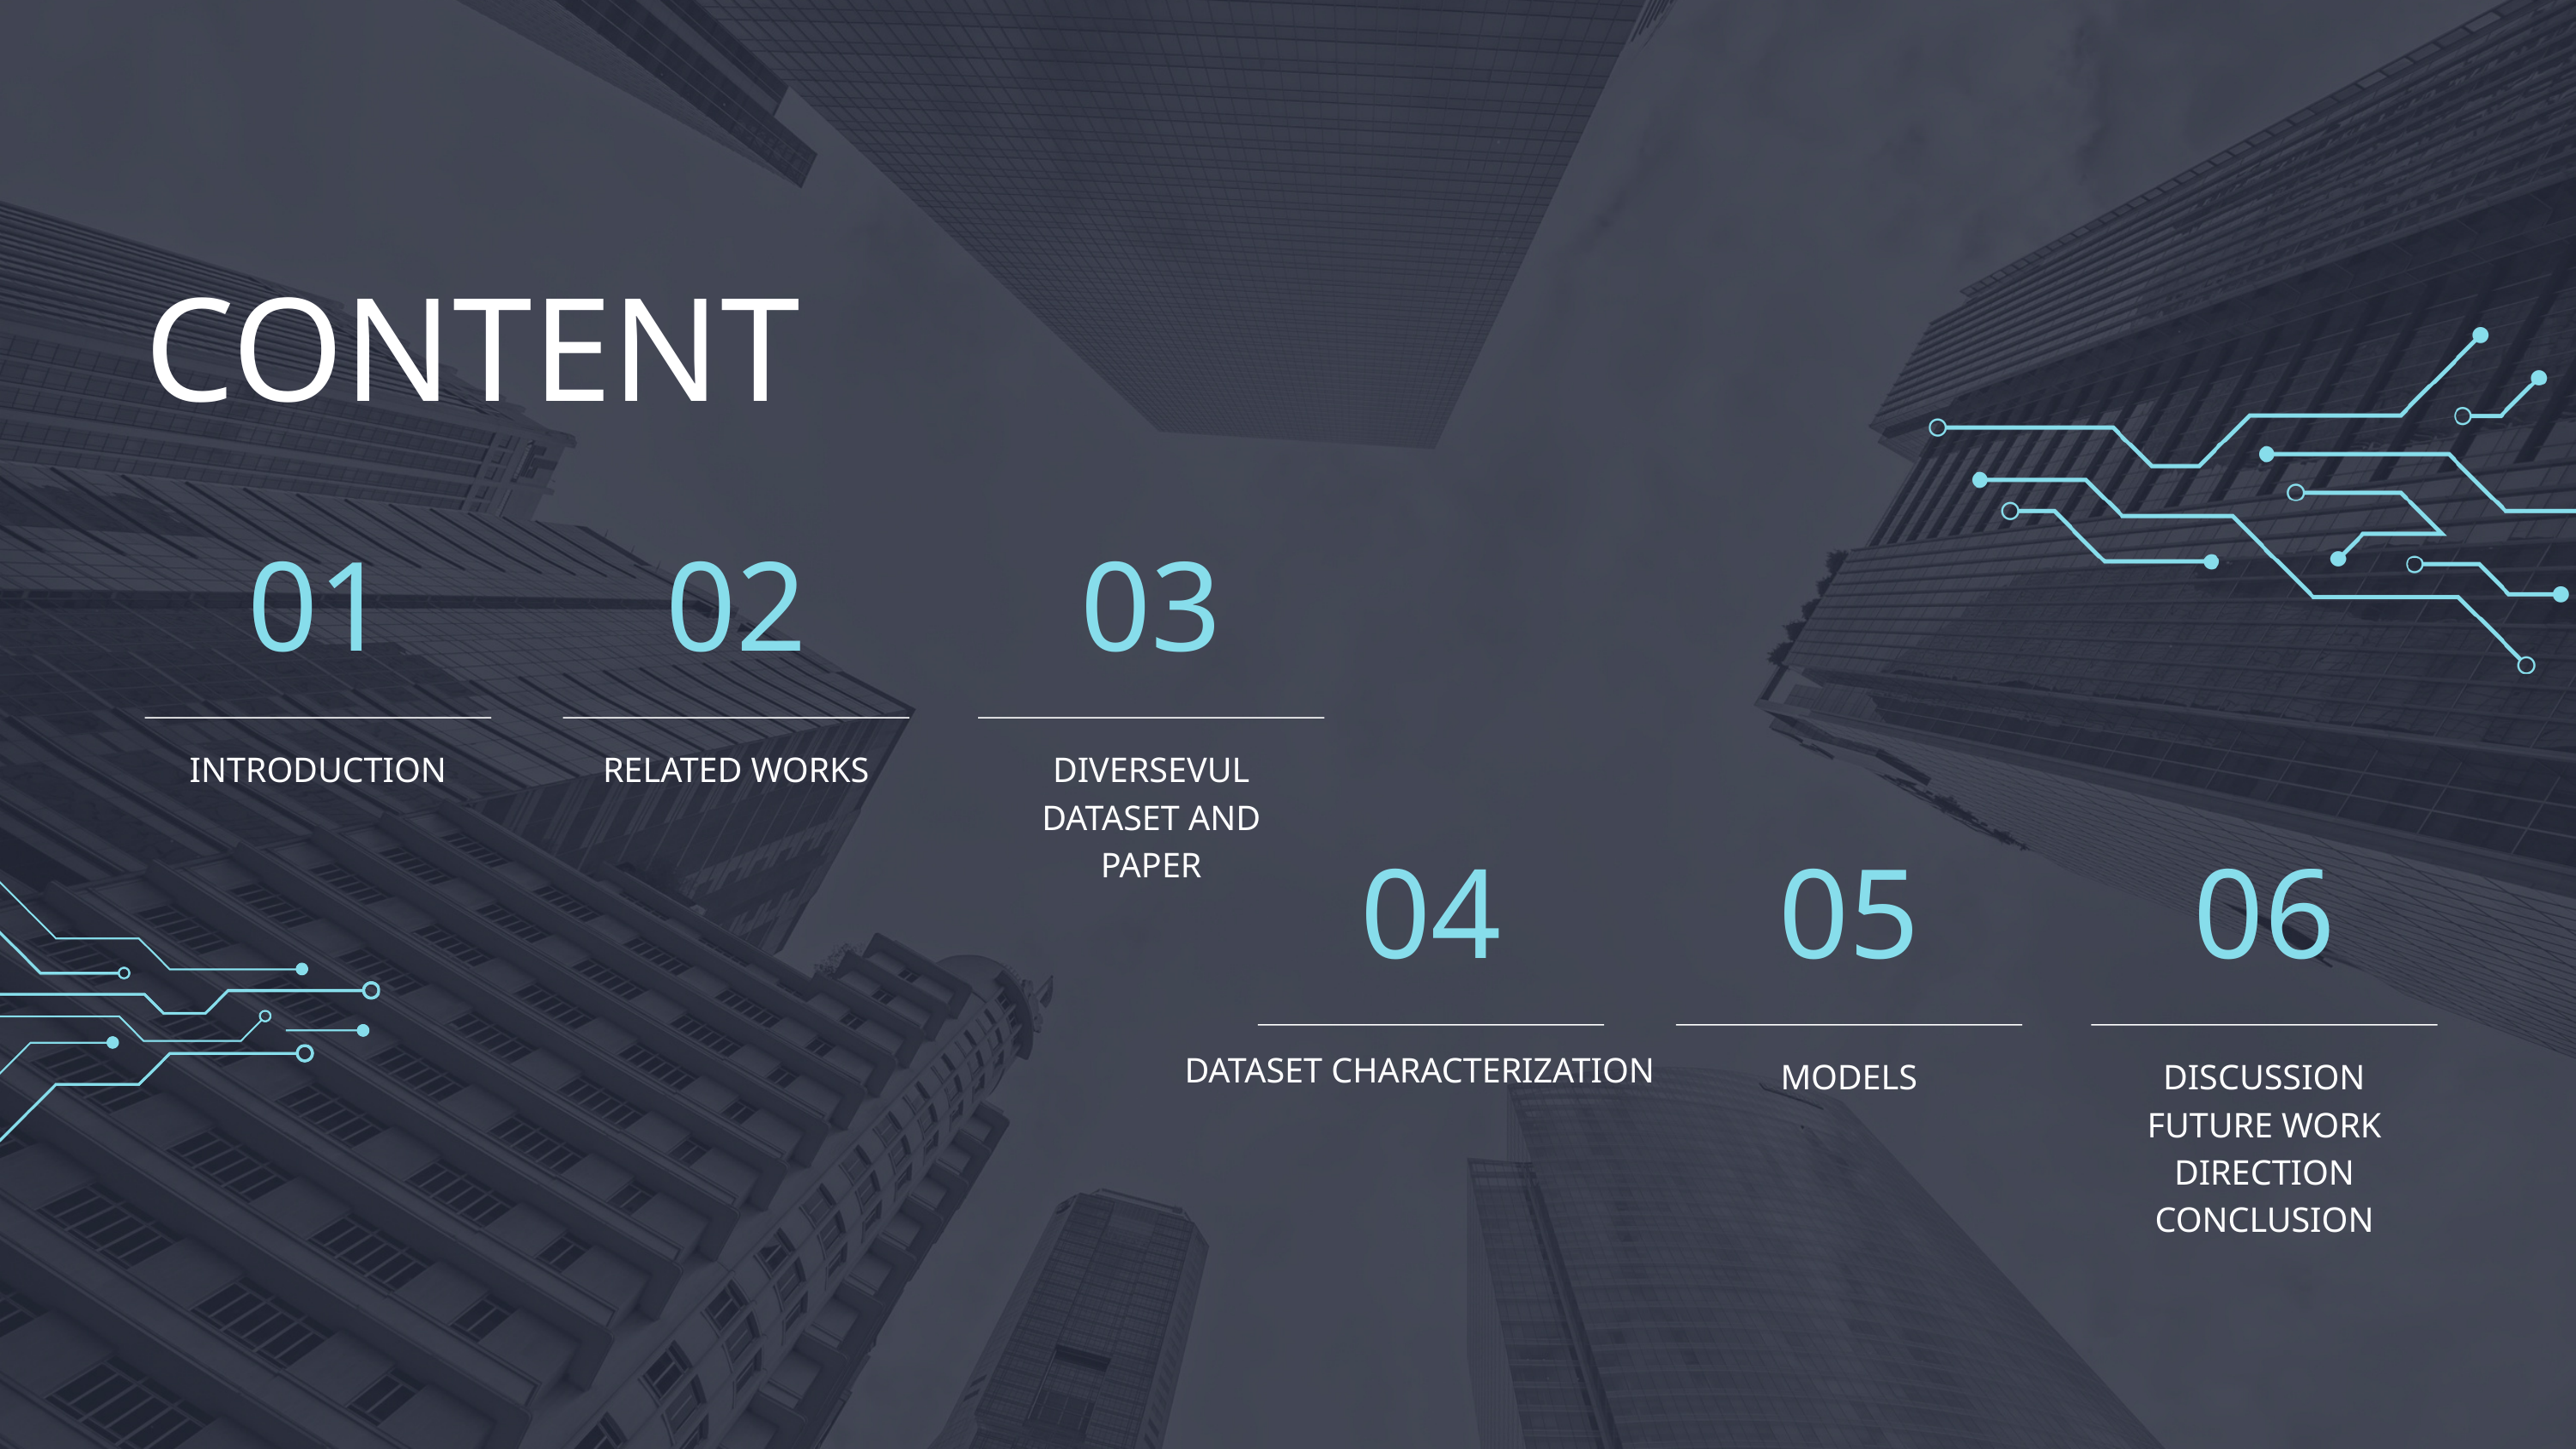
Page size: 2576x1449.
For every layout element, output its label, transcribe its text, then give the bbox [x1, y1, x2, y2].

text_box 04 [1314, 840, 1548, 984]
text_box DISCUSSION FUTURE WORK DIRECTION CONCLUSION [2117, 1049, 2411, 1240]
text_box [0, 881, 380, 1143]
text_box 01 [200, 534, 435, 676]
text_box DIVERSEVUL DATASET AND PAPER [1004, 742, 1298, 885]
text_box DATASET CHARACTERIZATION [1137, 1042, 1703, 1090]
text_box MODELS [1702, 1049, 1996, 1097]
text_box [0, 0, 2576, 1449]
text_box 02 [619, 534, 854, 676]
text_box CONTENT [144, 264, 1235, 430]
text_box 03 [1034, 534, 1269, 676]
text_box INTRODUCTION [171, 742, 465, 790]
text_box [1929, 326, 2576, 675]
text_box 05 [1732, 840, 1966, 984]
text_box RELATED WORKS [589, 742, 884, 790]
text_box 06 [2147, 840, 2382, 984]
